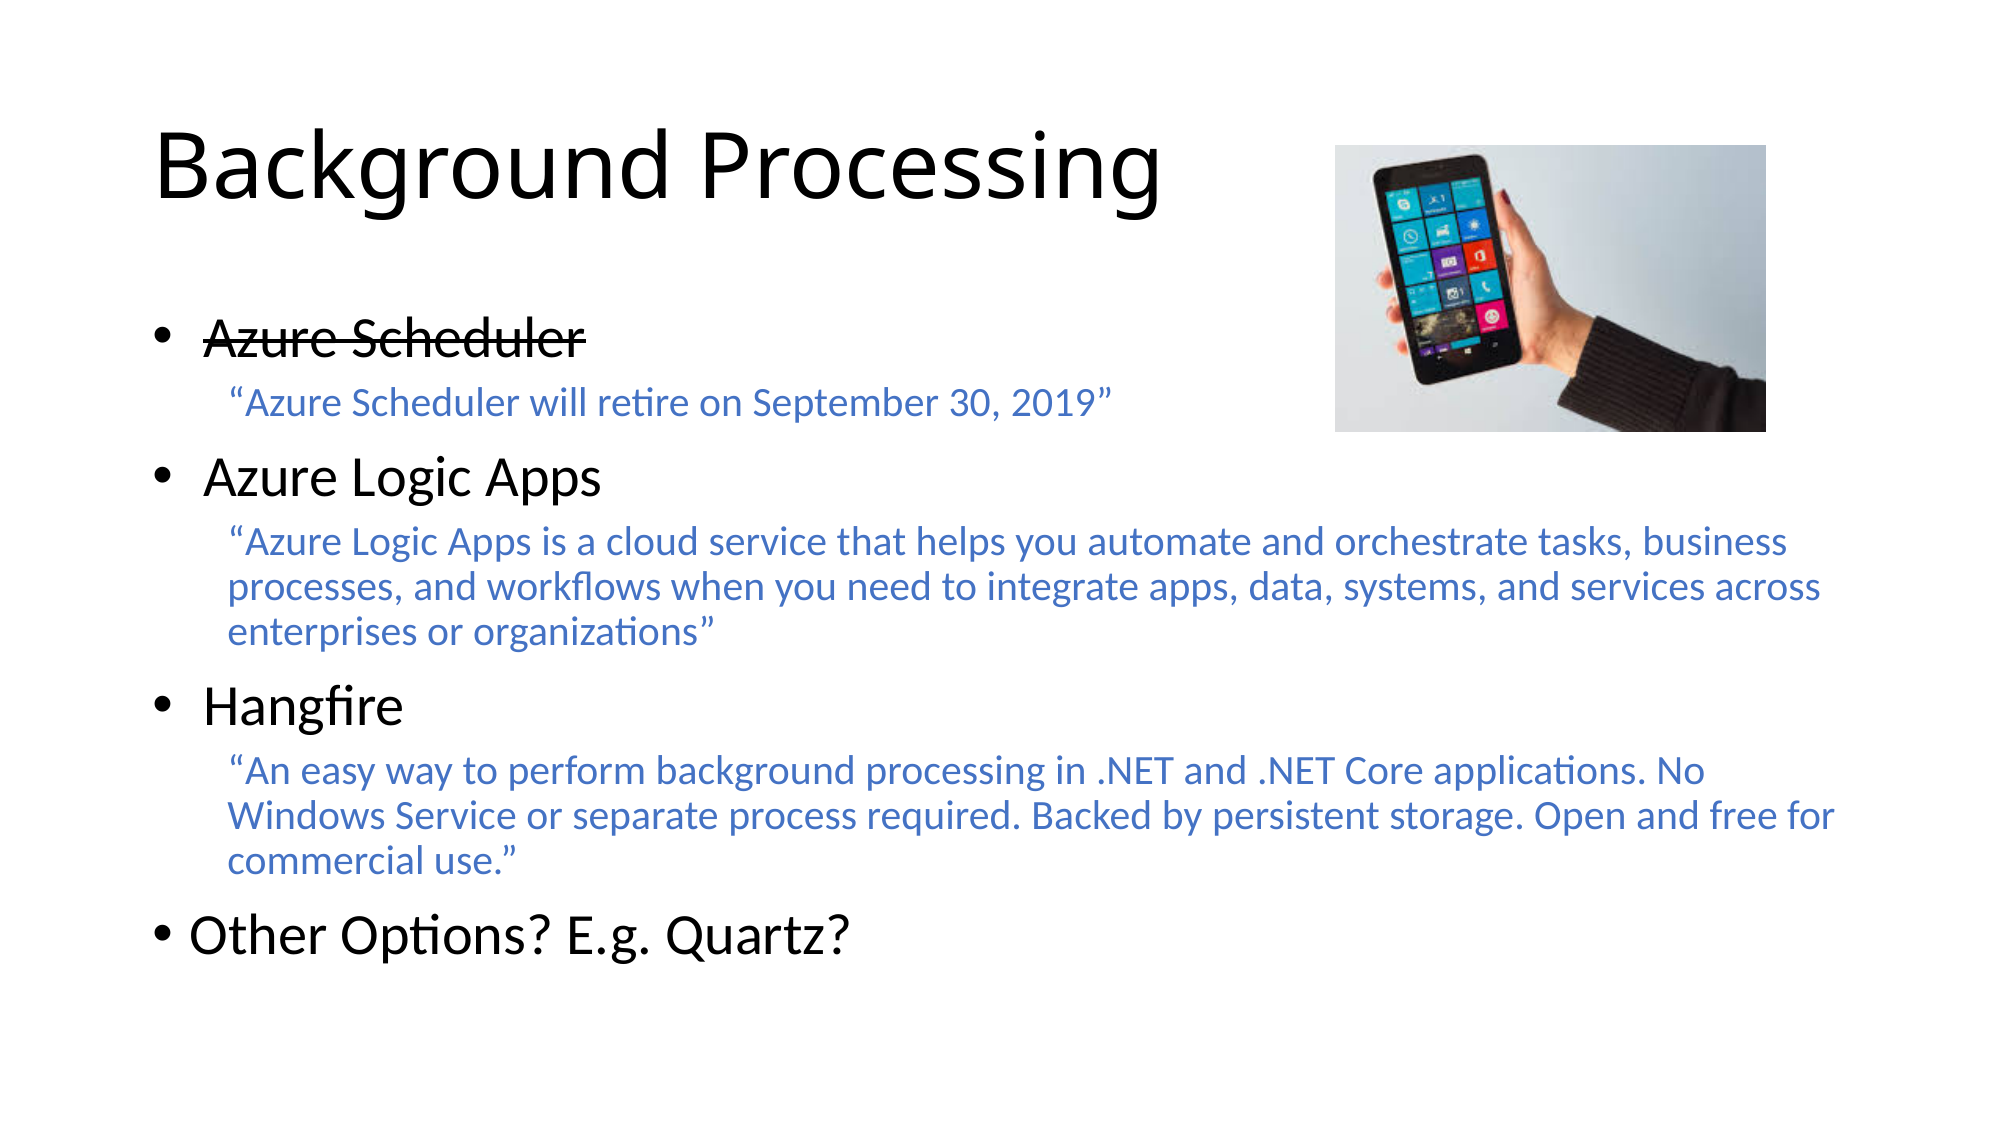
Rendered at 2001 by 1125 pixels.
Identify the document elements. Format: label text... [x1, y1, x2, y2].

title Background Processing [137, 59, 1863, 278]
list Azure Scheduler “Azure Scheduler will retire on September 30, 2019” Azure Logic Apps “Azure Logic Apps is a cloud service that helps you automate and orchestrate tasks, business processes, and workflows when you need to integrate apps, data, systems, and services across enterprises or organizations” Hangfire “An easy way to perform background processing in .NET and .NET Core applications. No Windows Service or separate process required. Backed by persistent storage. Open and free for commercial use.” Other Options? E.g. Quartz? [137, 299, 1863, 1014]
picture [1335, 145, 1766, 432]
